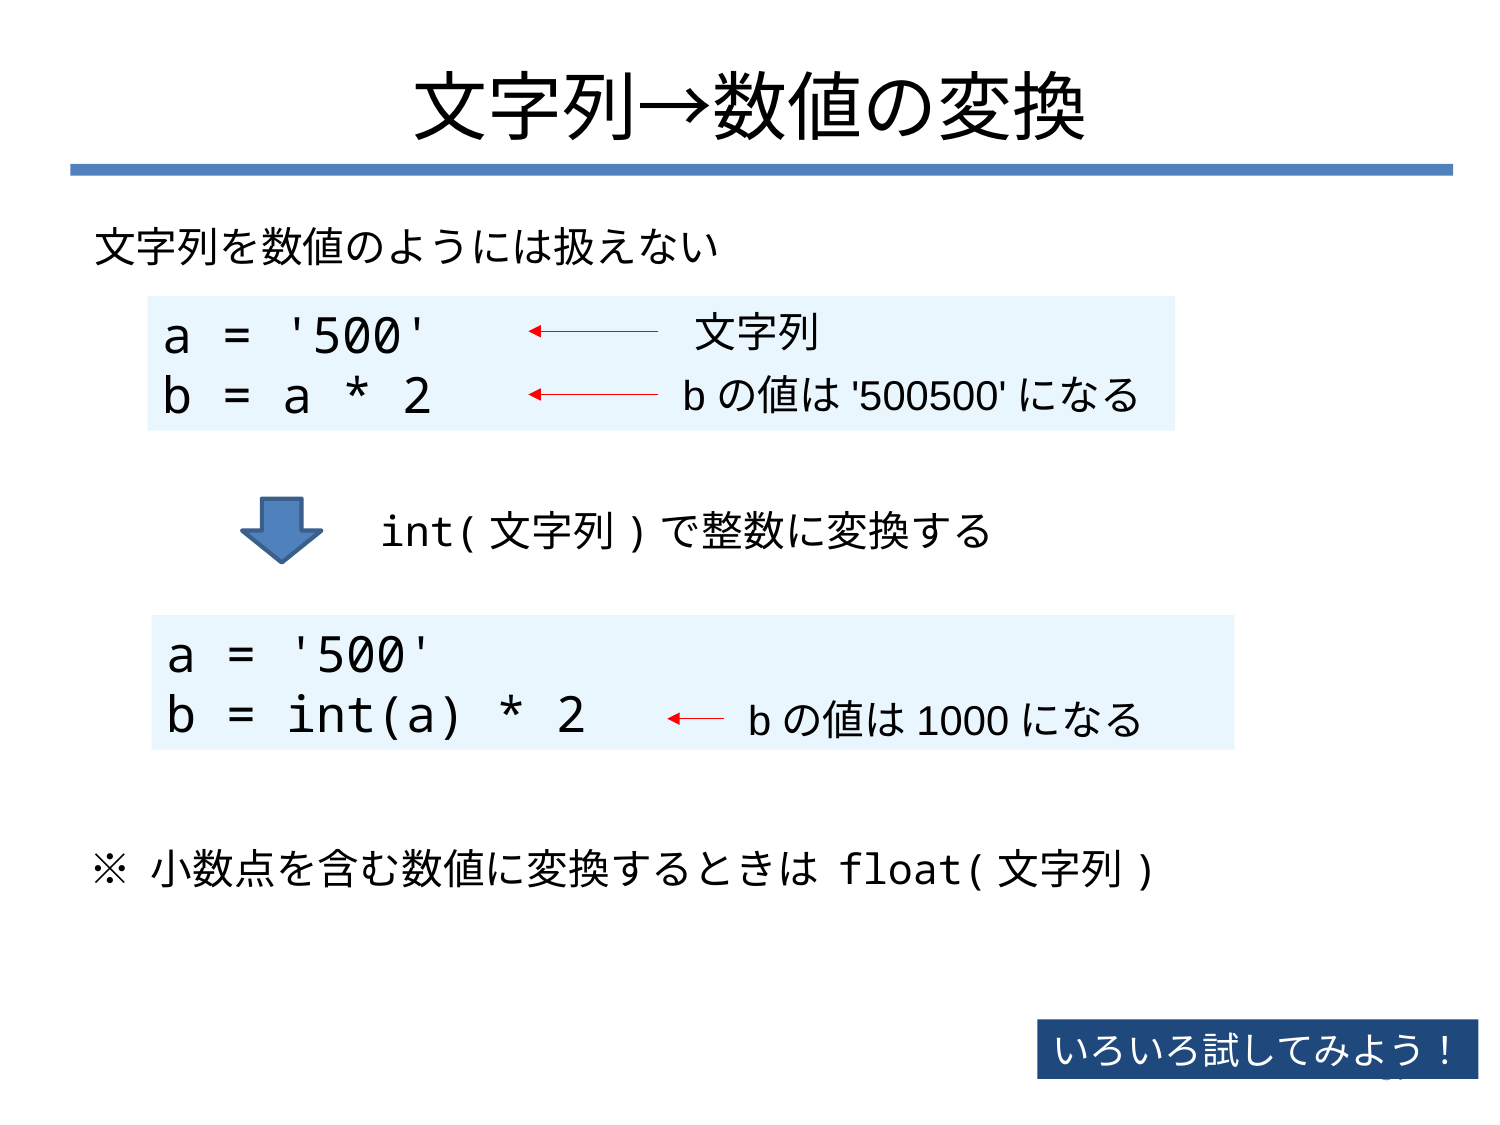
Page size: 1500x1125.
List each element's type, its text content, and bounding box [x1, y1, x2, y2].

text_box a = '500' b = a * 2 [147, 295, 1176, 431]
text_box bの値は'500500'になる [667, 361, 1157, 427]
text_box bの値は1000になる [733, 685, 1160, 751]
text_box いろいろ試してみよう！ [1037, 1019, 1479, 1079]
text_box 文字列を数値のようには扱えない [79, 213, 736, 279]
text_box int(文字列)で整数に変換する [364, 496, 1258, 562]
slide_number 57 [1074, 1042, 1425, 1103]
text_box 文字列 [679, 298, 835, 361]
title 文字列→数値の変換 [75, 45, 1425, 164]
text_box [240, 496, 324, 565]
text_box a = '500' b = int(a) * 2 [151, 615, 1235, 750]
text_box ※ 小数点を含む数値に変換するときは float(文字列) [75, 835, 1174, 901]
